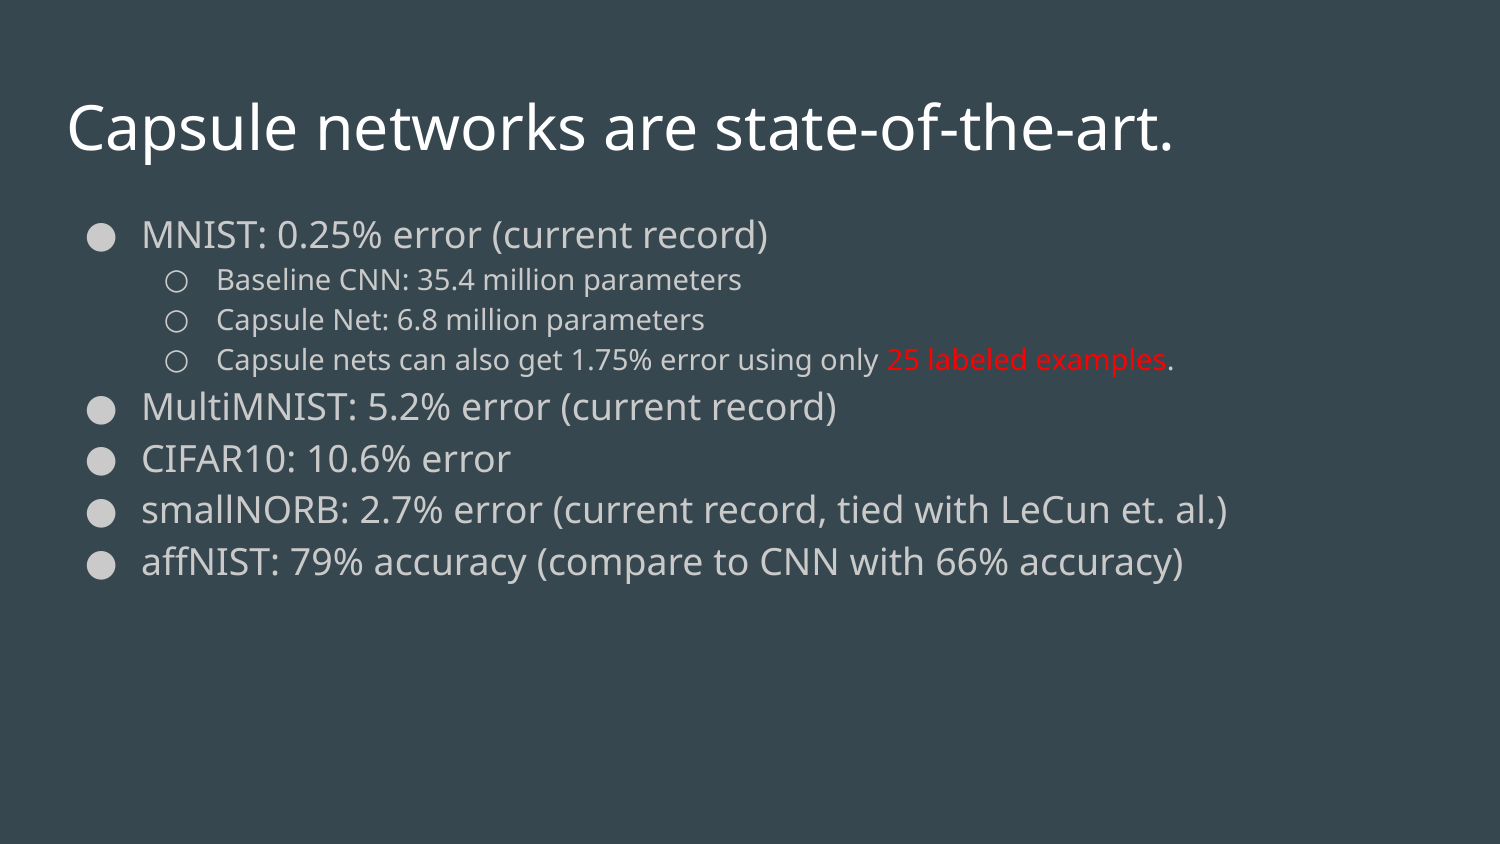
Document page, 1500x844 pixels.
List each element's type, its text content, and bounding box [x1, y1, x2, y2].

list MNIST: 0.25% error (current record) Baseline CNN: 35.4 million parameters Capsule Net: 6.8 million parameters Capsule nets can also get 1.75% error using only 25 labeled examples. MultiMNIST: 5.2% error (current record) CIFAR10: 10.6% error smallNORB: 2.7% error (current record, tied with LeCun et. al.) affNIST: 79% accuracy (compare to CNN with 66% accuracy) [51, 189, 1449, 750]
title Capsule networks are state-of-the-art. [51, 72, 1449, 167]
